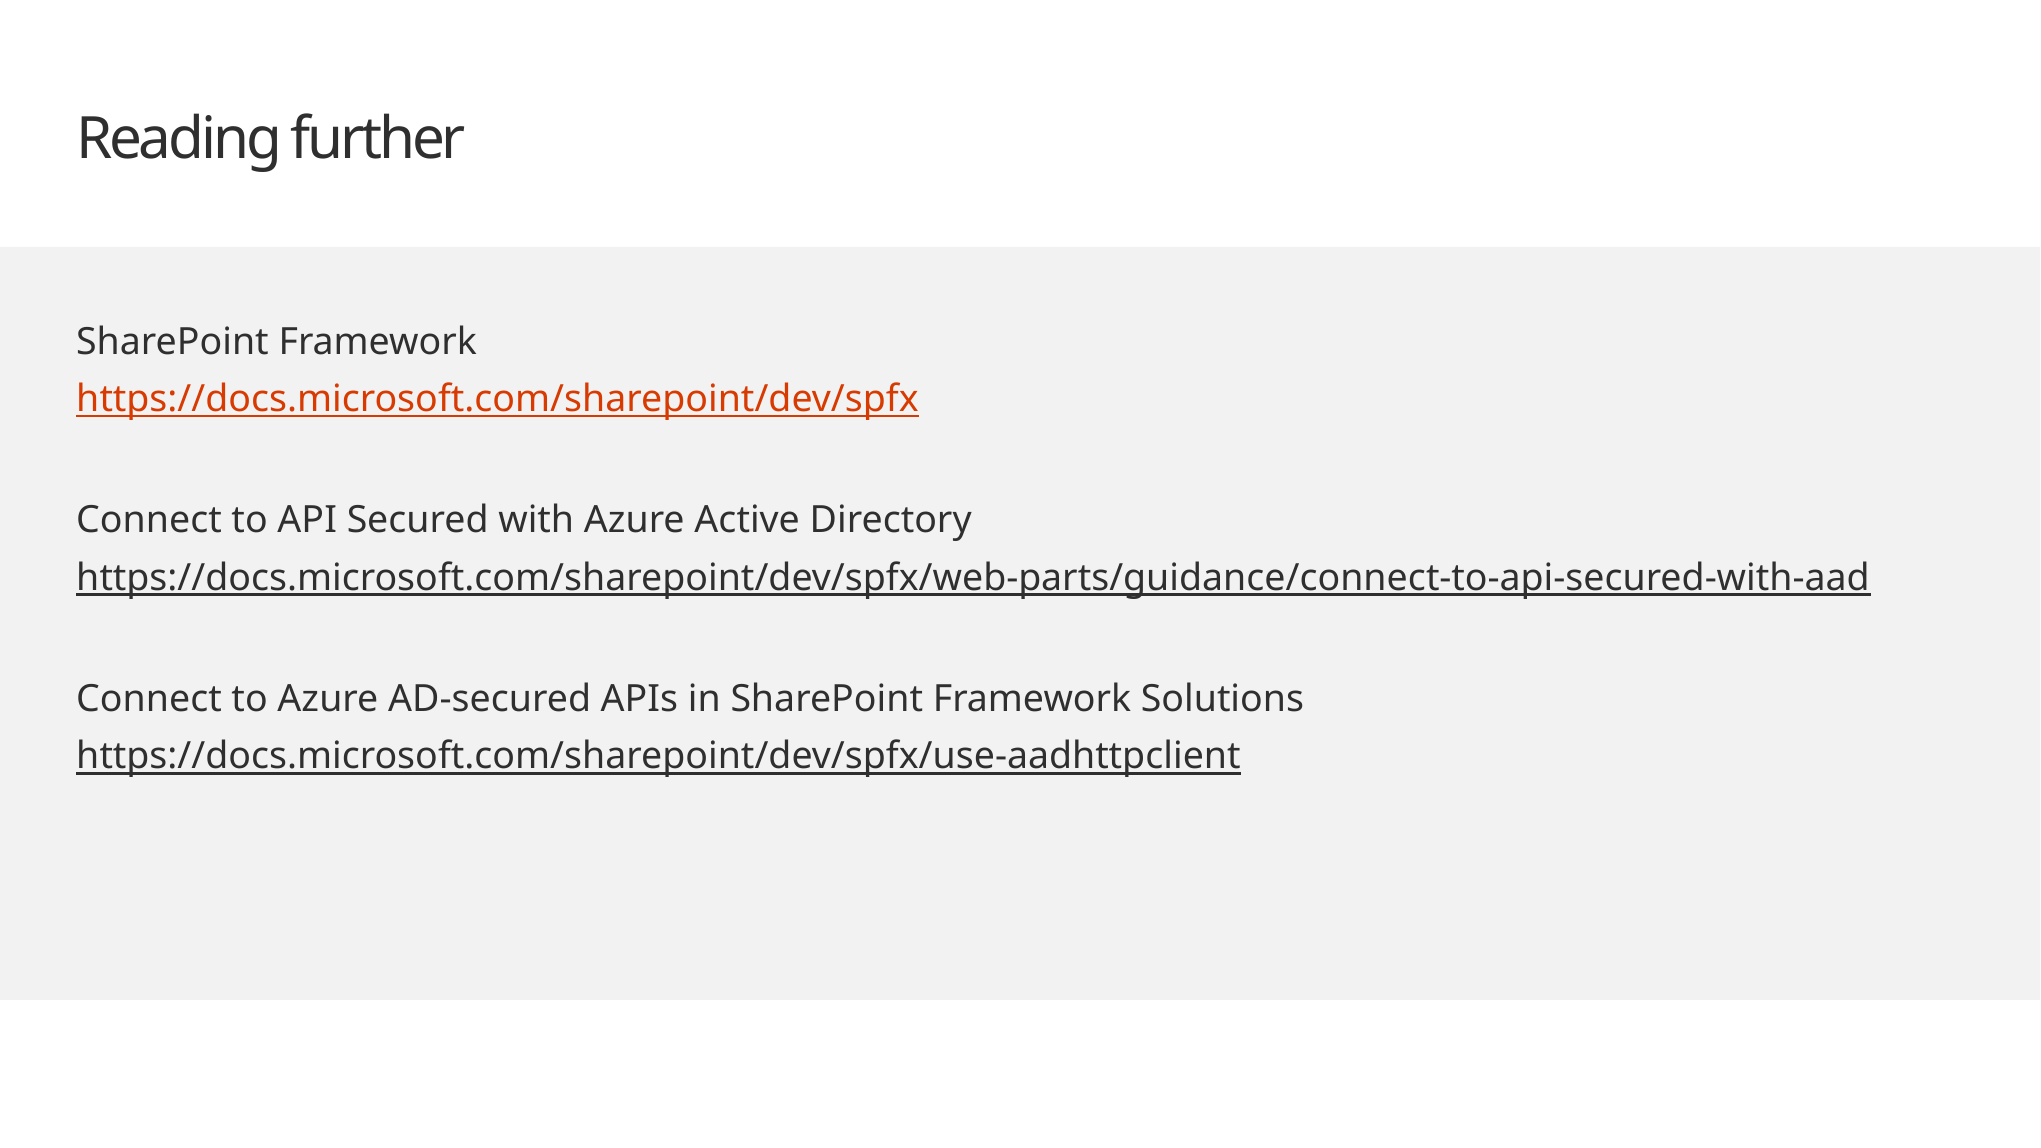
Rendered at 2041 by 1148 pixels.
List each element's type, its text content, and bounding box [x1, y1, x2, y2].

list SharePoint Framework https://docs.microsoft.com/sharepoint/dev/spfx Connect to API Secured with Azure Active Directory https://docs.microsoft.com/sharepoint/dev/spfx/web-parts/guidance/connect-to-api-secured-with-aad Connect to Azure AD-secured APIs in SharePoint Framework Solutions https://docs.microsoft.com/sharepoint/dev/spfx/use-aadhttpclient [76, 316, 1969, 769]
title Reading further [76, 103, 1969, 172]
text_box [0, 246, 2041, 1001]
